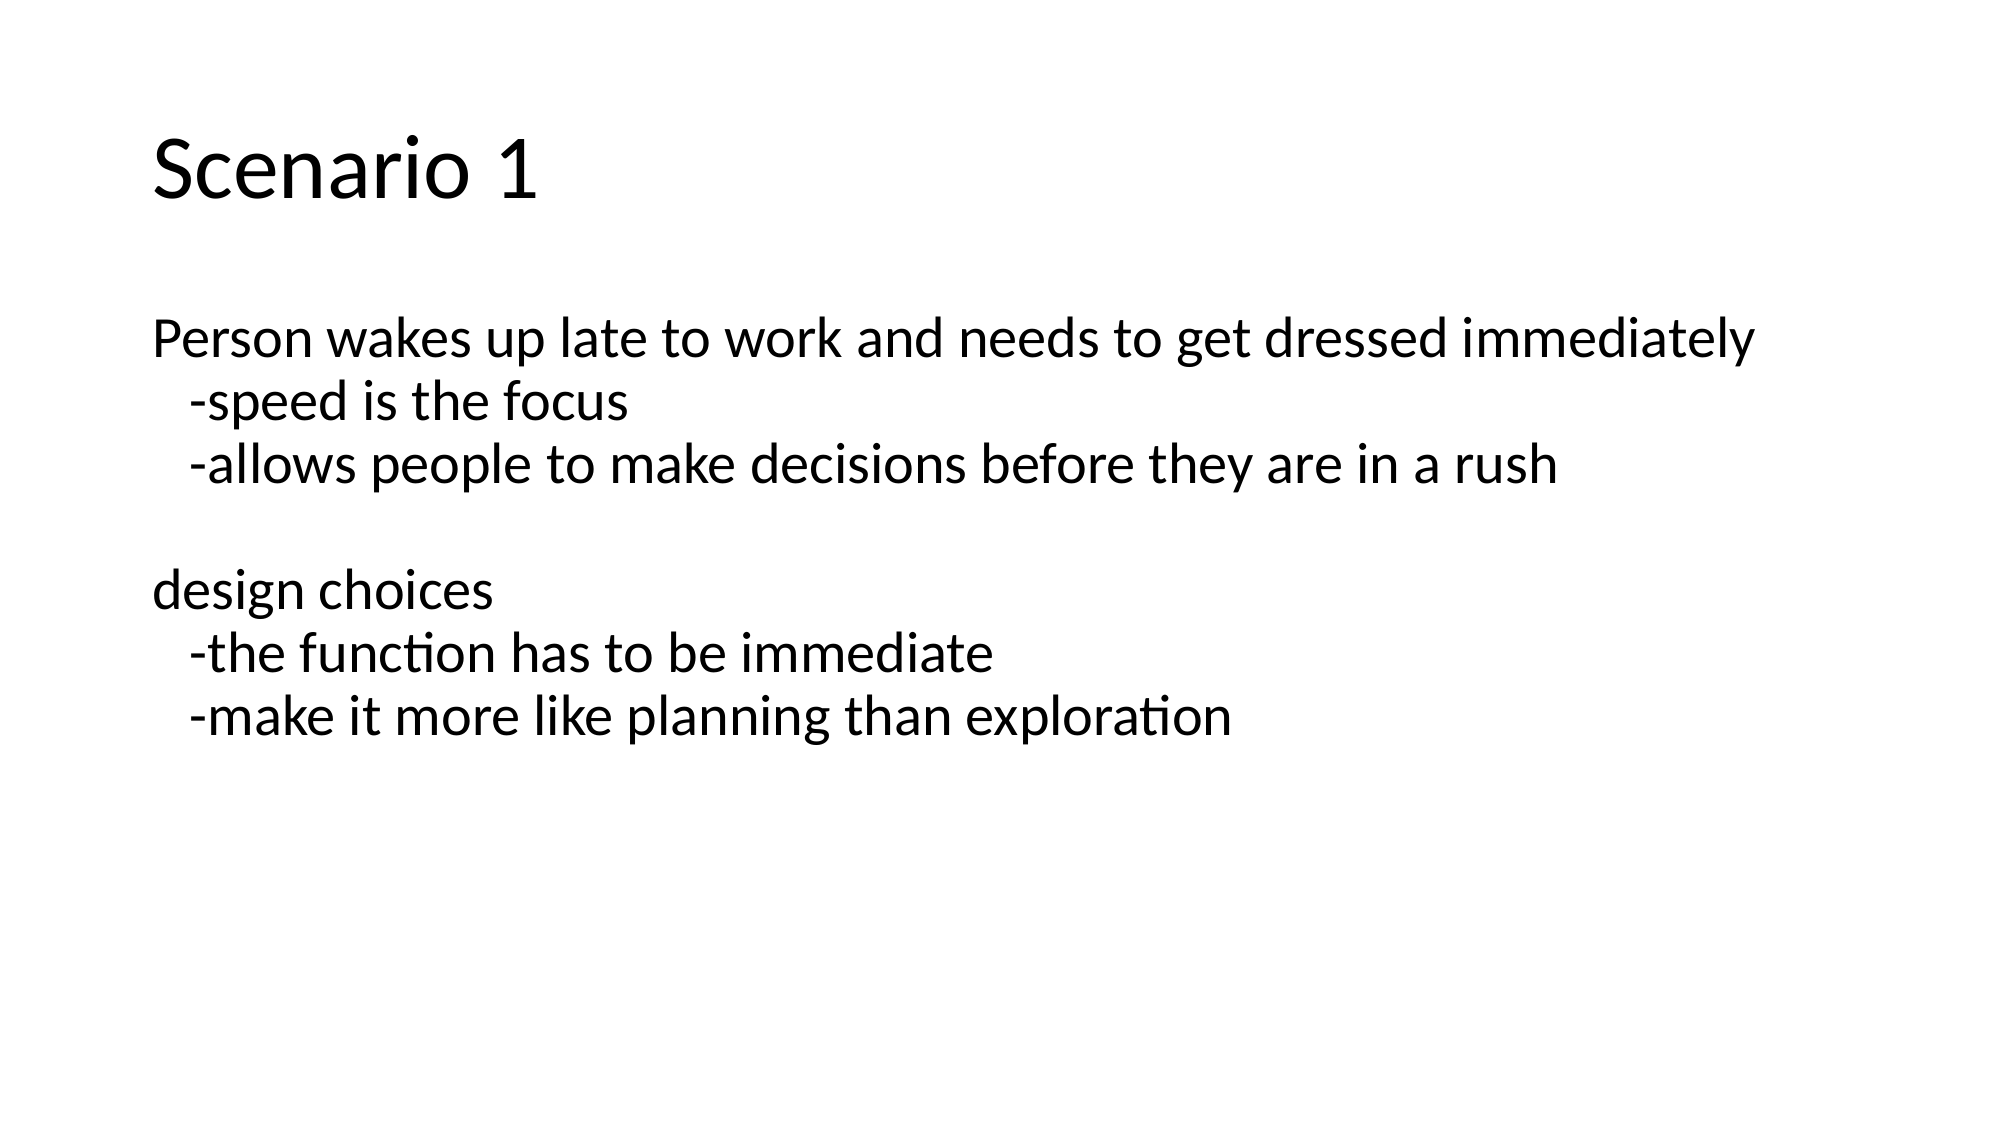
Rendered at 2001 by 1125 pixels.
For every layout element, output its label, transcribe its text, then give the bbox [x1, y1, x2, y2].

title Scenario 1 [137, 59, 1863, 278]
list Person wakes up late to work and needs to get dressed immediately -speed is the focus -allows people to make decisions before they are in a rush design choices -the function has to be immediate -make it more like planning than exploration [137, 299, 1863, 1014]
